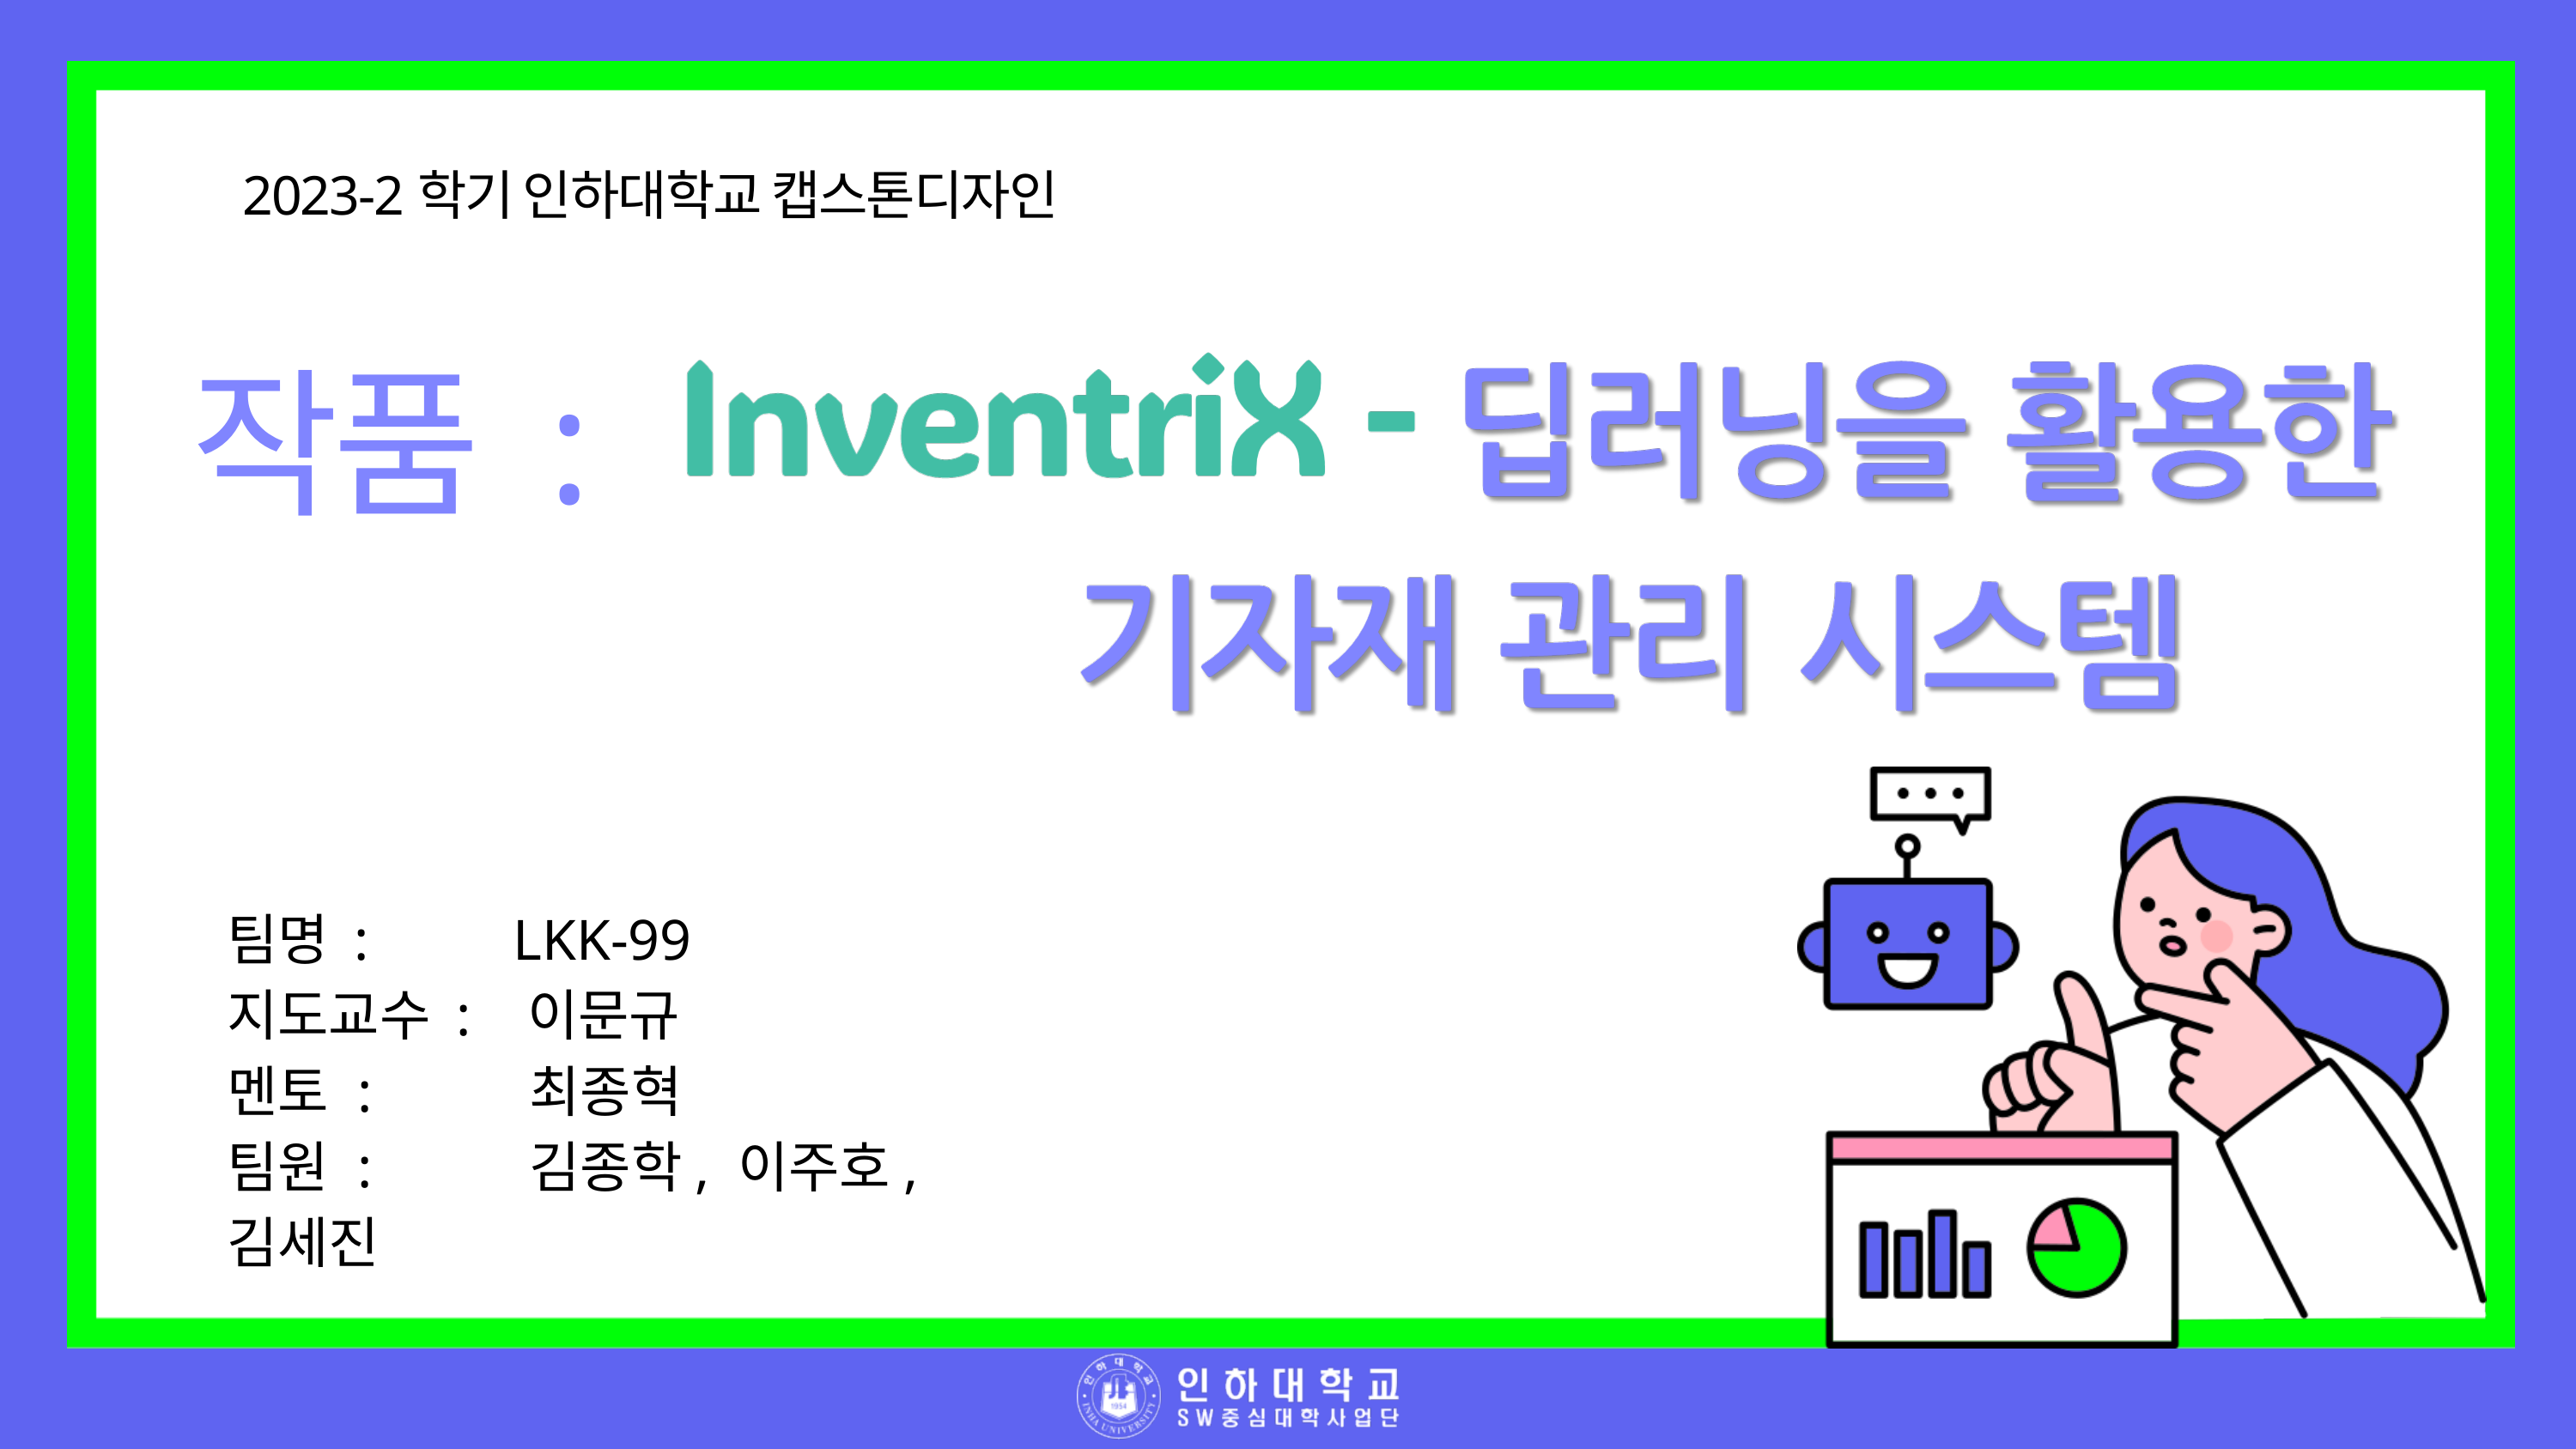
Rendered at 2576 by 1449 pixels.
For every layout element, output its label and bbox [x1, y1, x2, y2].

text_box [0, 0, 2576, 1449]
text_box [67, 61, 2515, 1349]
picture [645, 270, 2483, 818]
text_box [1077, 1350, 1406, 1440]
text_box [1797, 826, 2487, 1349]
